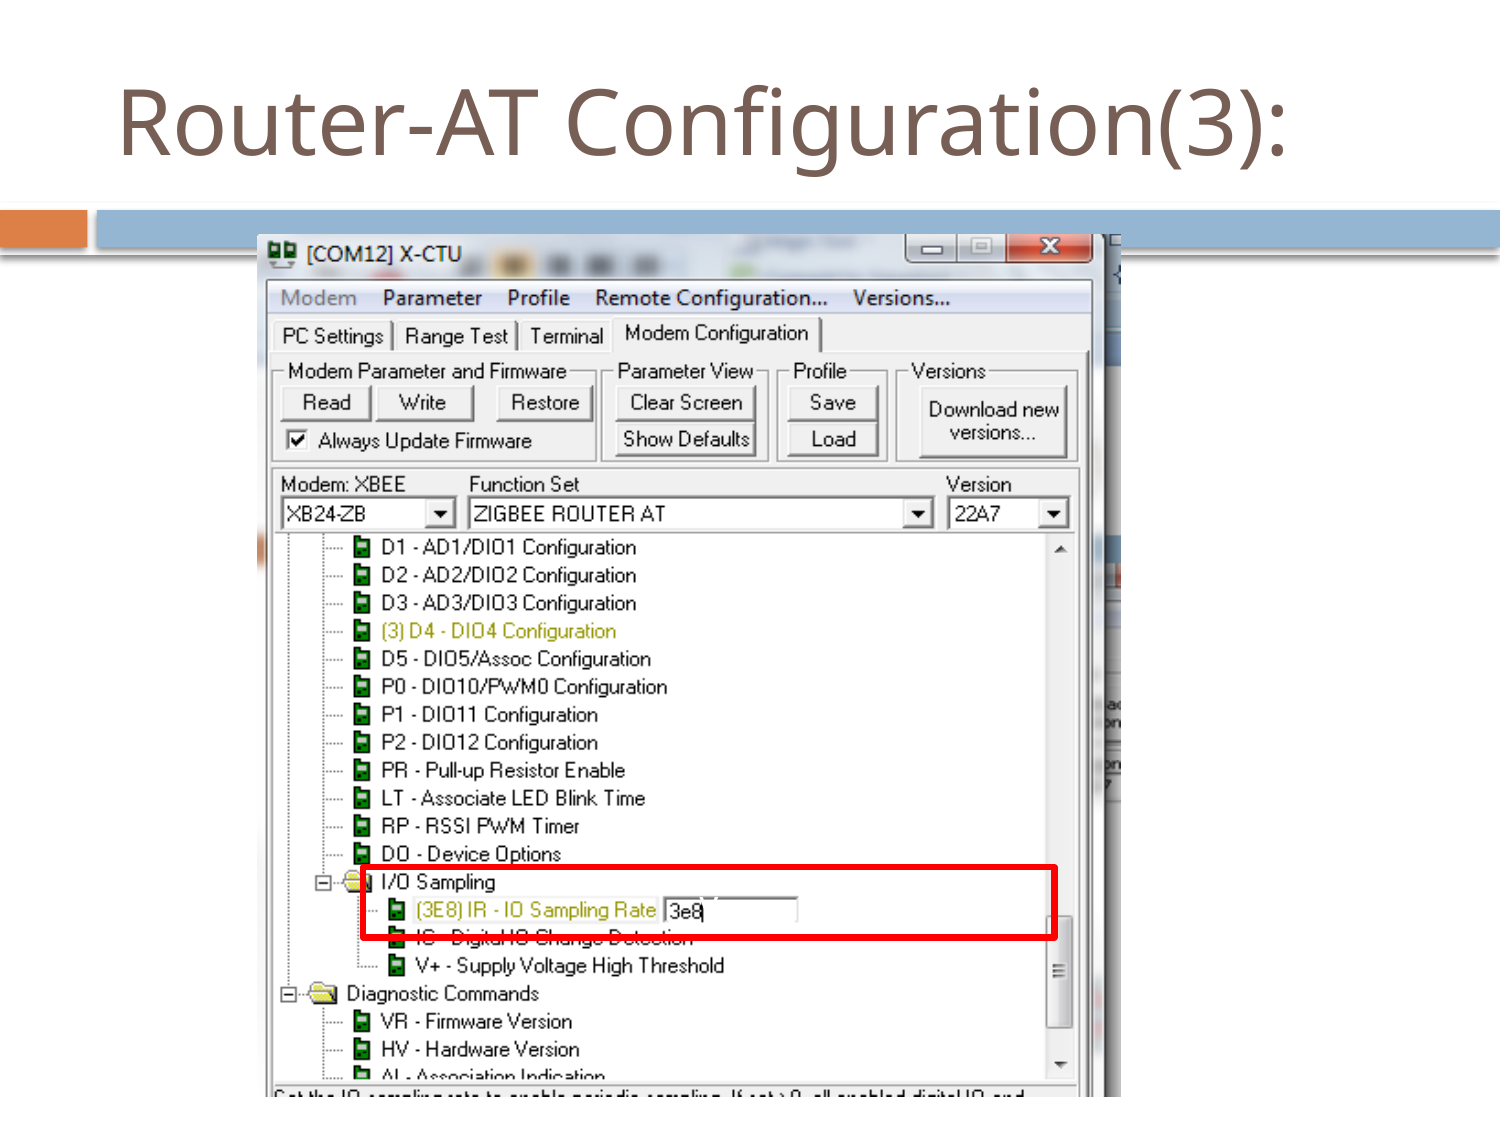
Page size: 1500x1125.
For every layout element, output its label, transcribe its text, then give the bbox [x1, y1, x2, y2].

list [257, 234, 1122, 1098]
title Router-AT Configuration(3): [100, 37, 1438, 200]
